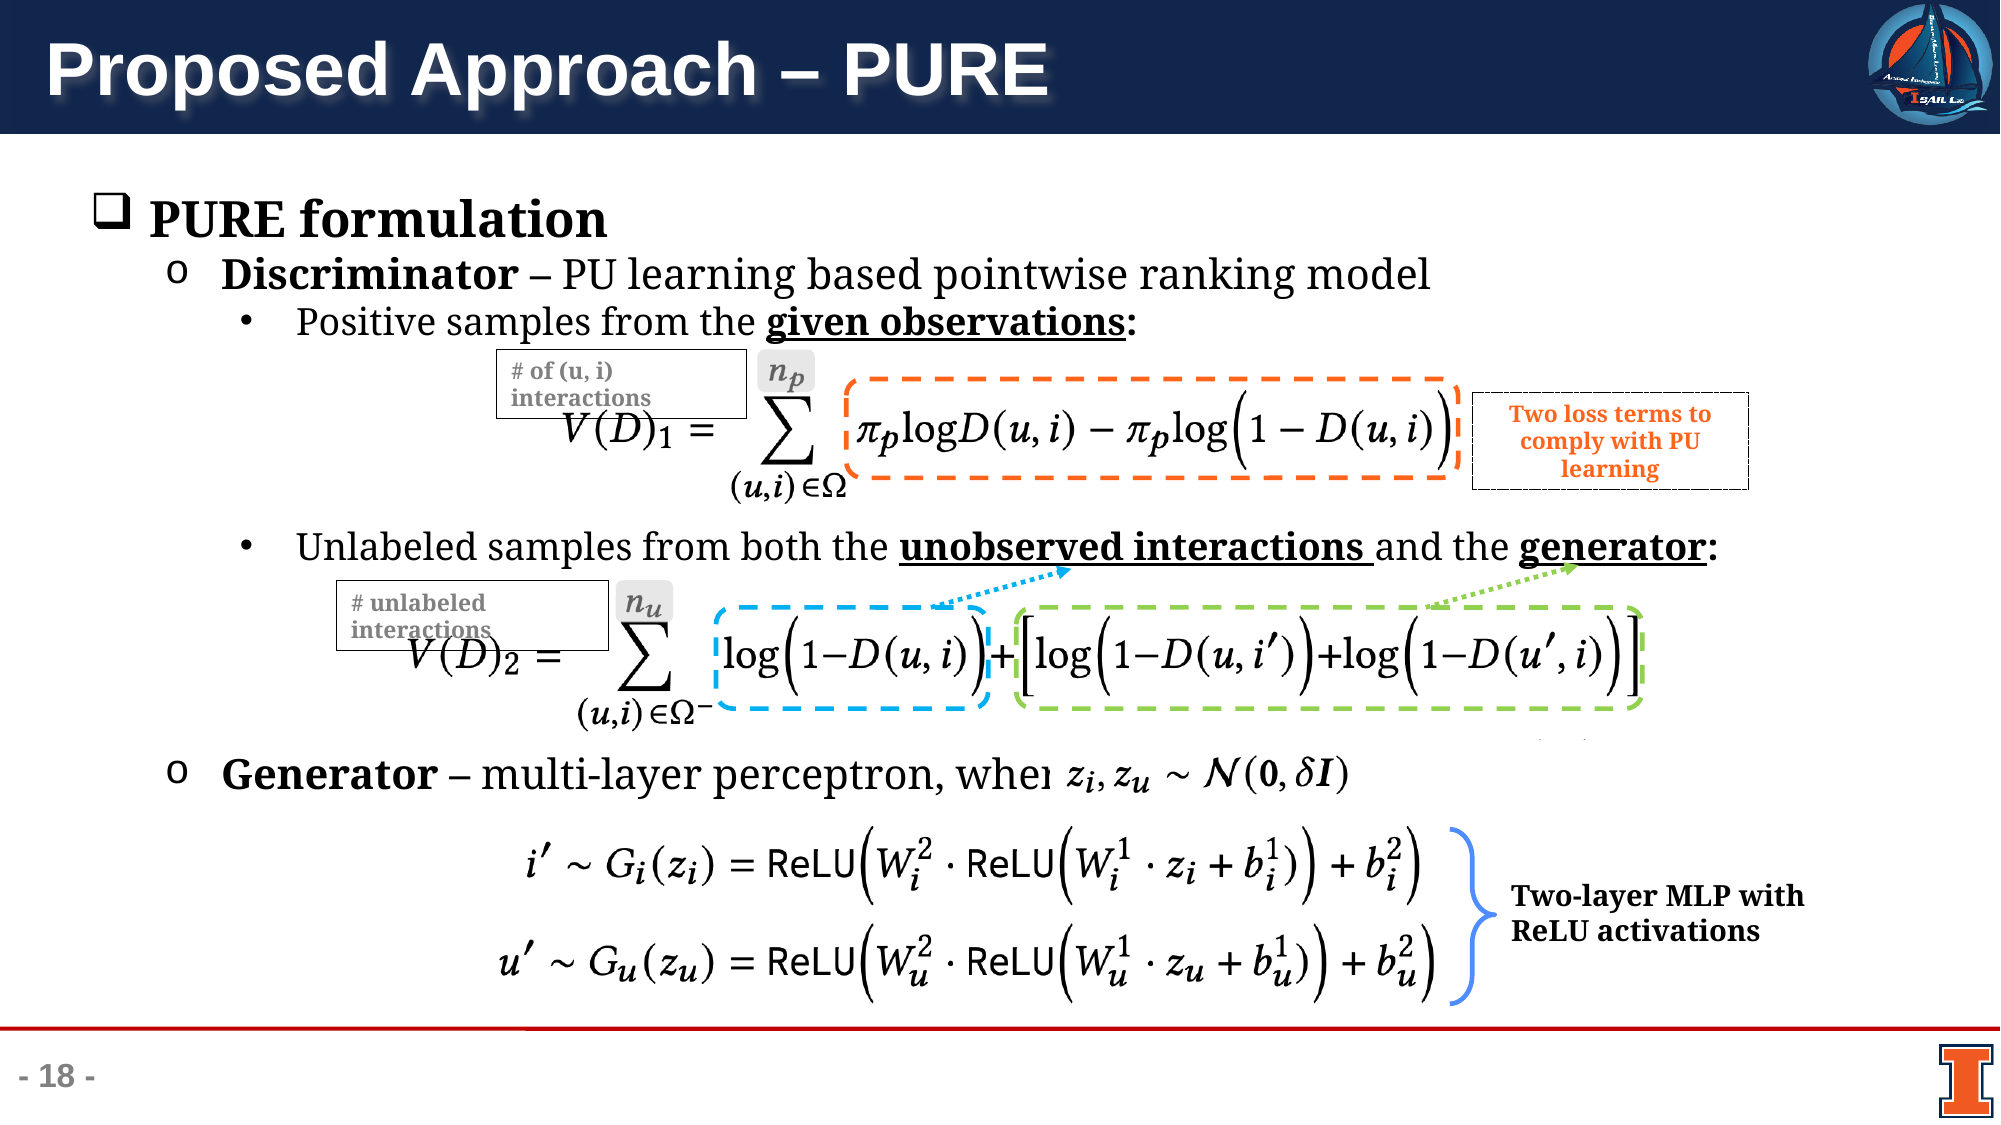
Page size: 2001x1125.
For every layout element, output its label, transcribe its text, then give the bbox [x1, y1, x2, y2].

title Proposed Approach – PURE [4, 0, 1805, 132]
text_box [1425, 564, 1579, 608]
picture [527, 339, 1473, 526]
text_box # of (u, i) interactions [496, 349, 522, 419]
text_box # unlabeled interactions [336, 580, 385, 651]
text_box PURE formulation Discriminator – PU learning based pointwise ranking model Positive samples from the given observations: Unlabeled samples from both the unobserved interactions and the generator: Generator – multi-layer perceptron, where [74, 180, 1875, 805]
slide_number - 18 - [0, 1046, 114, 1108]
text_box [930, 568, 1072, 608]
picture [1805, 0, 2000, 134]
picture [472, 821, 1447, 1018]
picture [0, 0, 10, 134]
picture [390, 574, 1656, 810]
text_box Two-layer MLP with ReLU activations [1496, 870, 1832, 955]
text_box Two loss terms to comply with PU learning [1477, 392, 1749, 490]
text_box [1452, 828, 1496, 1005]
picture [1938, 1043, 1994, 1119]
